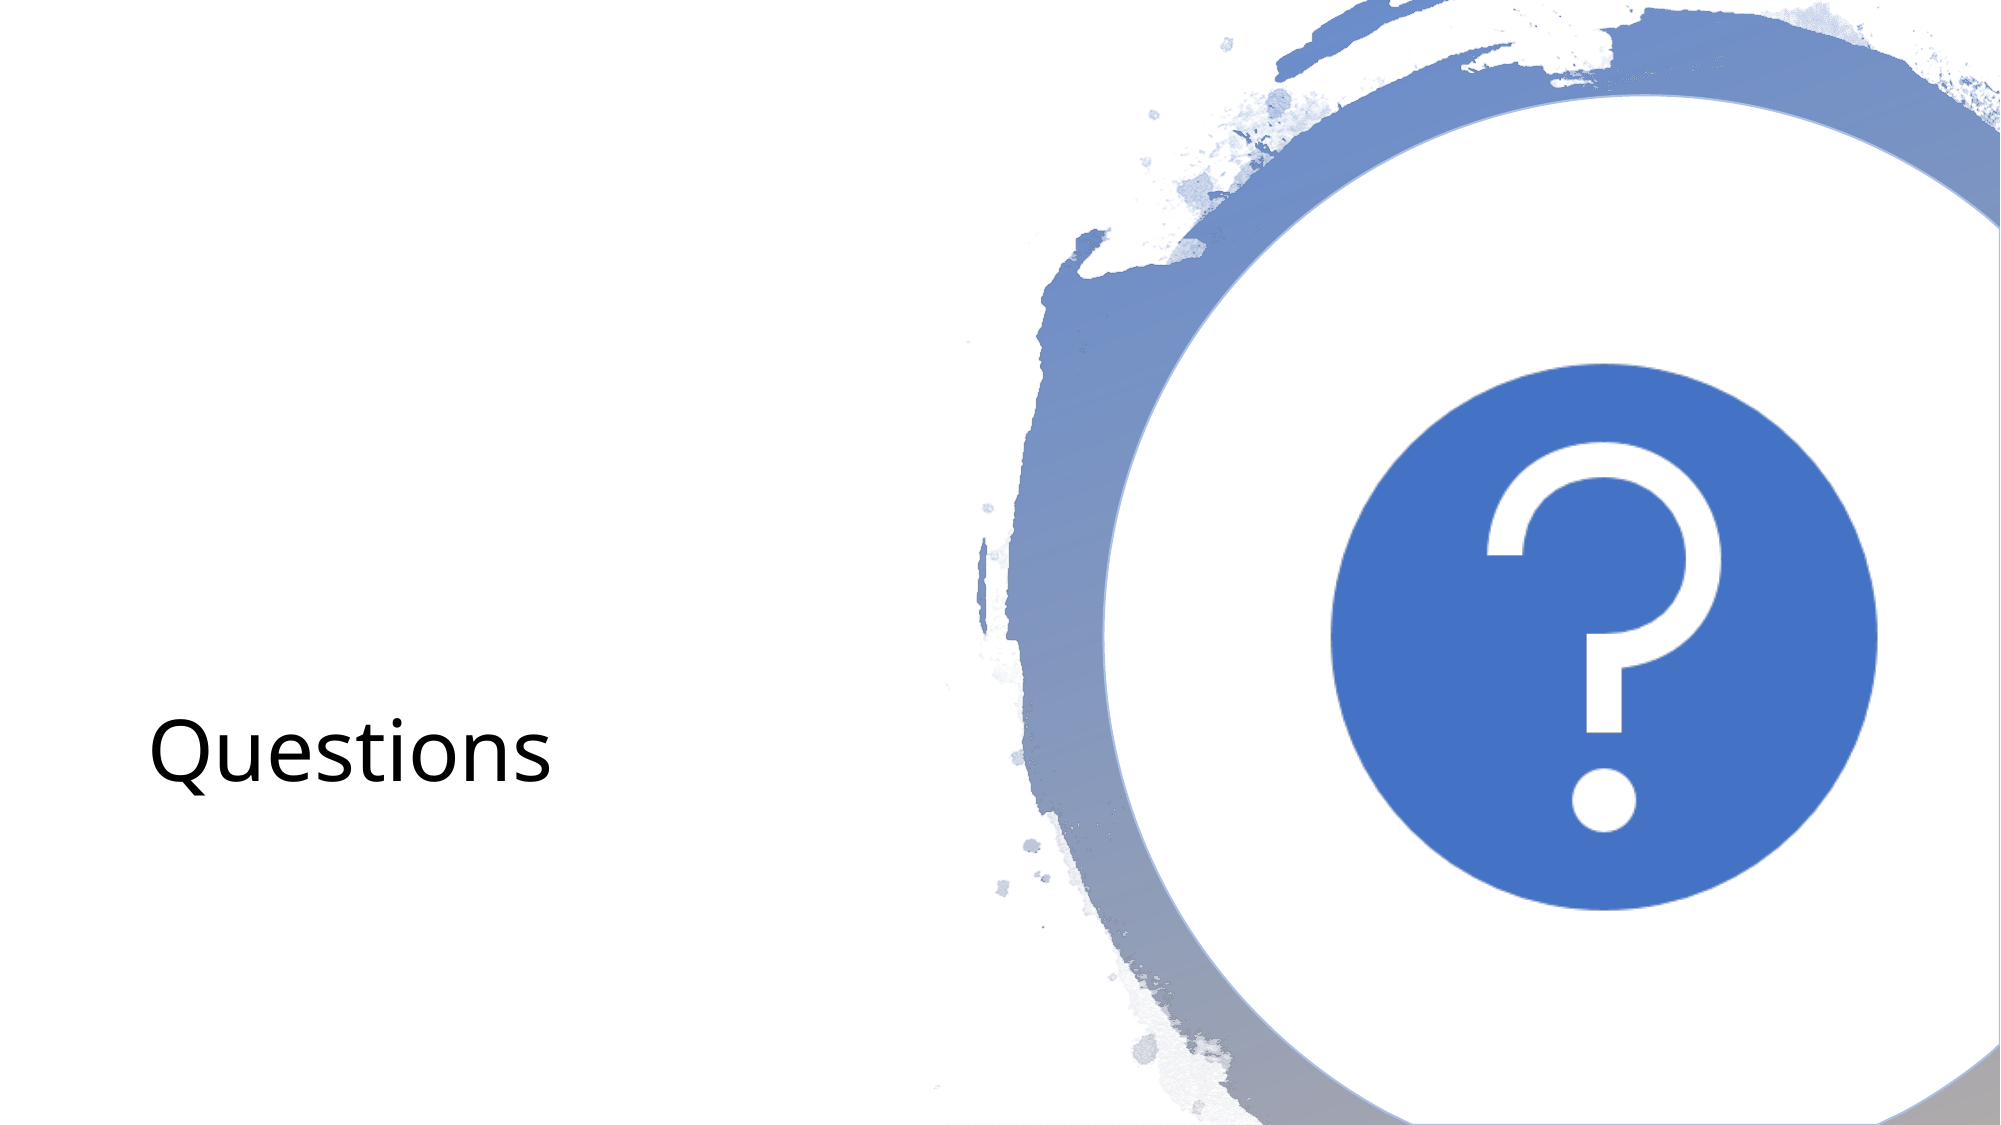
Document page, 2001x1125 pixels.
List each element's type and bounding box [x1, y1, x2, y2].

list [1264, 297, 1945, 978]
picture [0, 0, 2000, 1125]
